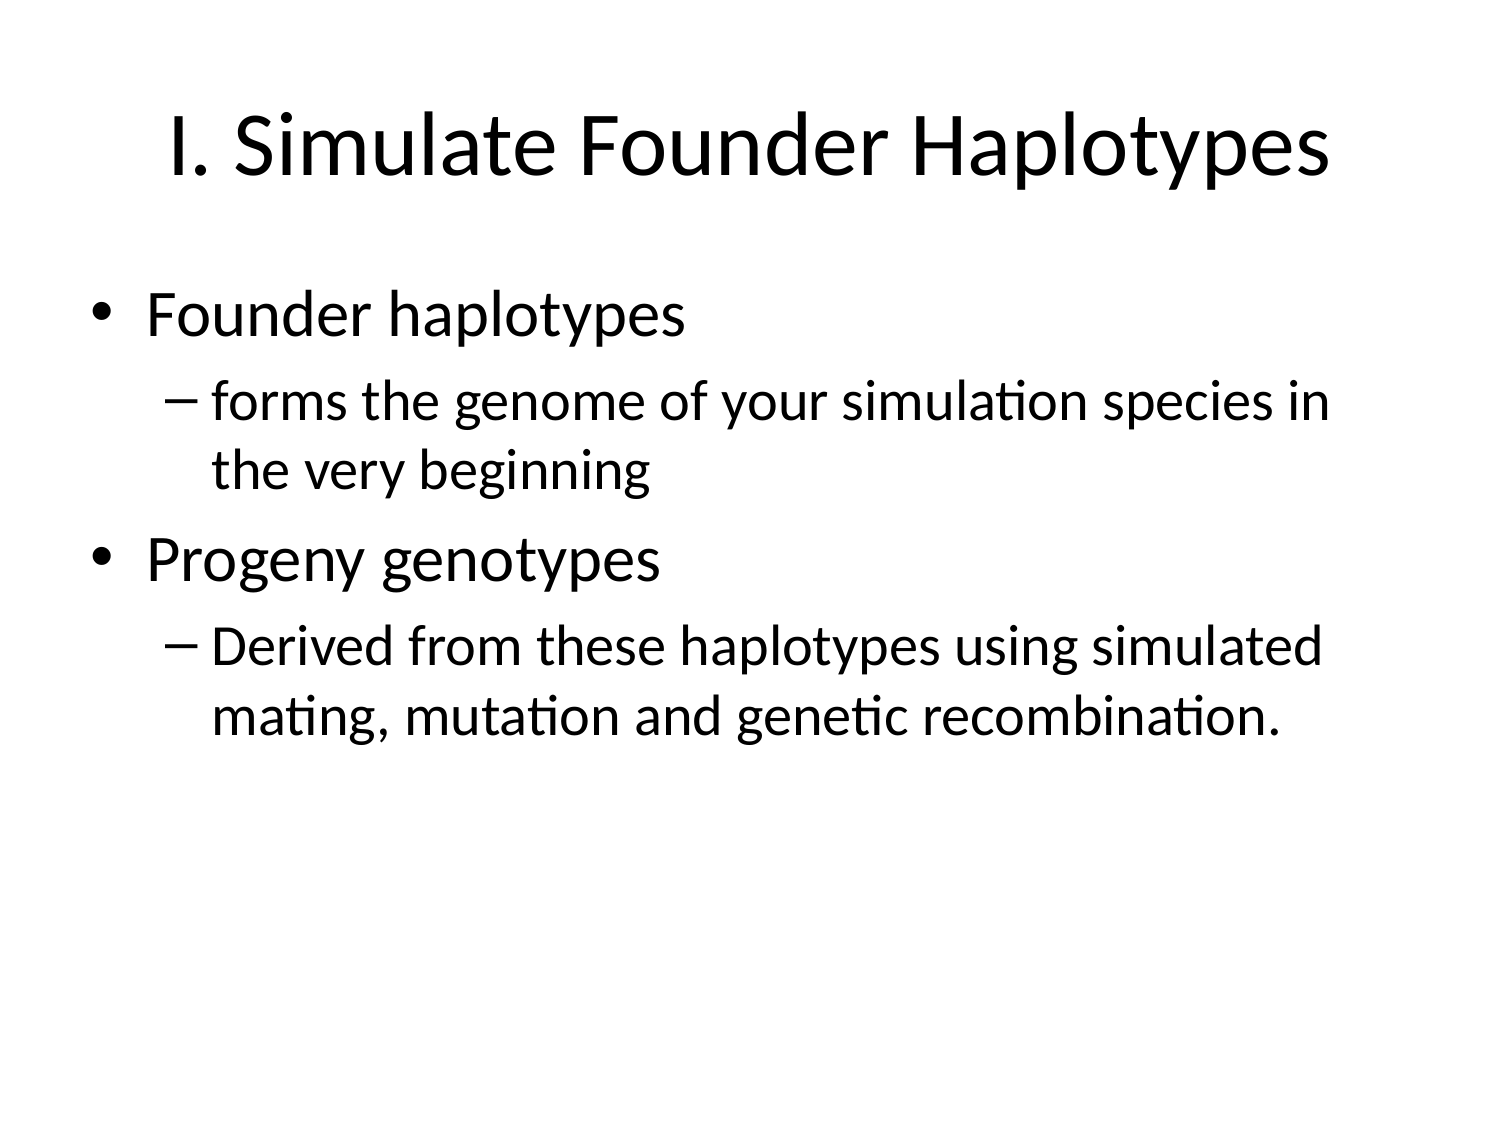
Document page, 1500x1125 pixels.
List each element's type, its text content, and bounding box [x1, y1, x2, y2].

title I. Simulate Founder Haplotypes [75, 45, 1425, 233]
list Founder haplotypes forms the genome of your simulation species in the very beginning Progeny genotypes Derived from these haplotypes using simulated mating, mutation and genetic recombination. [75, 262, 1425, 1005]
